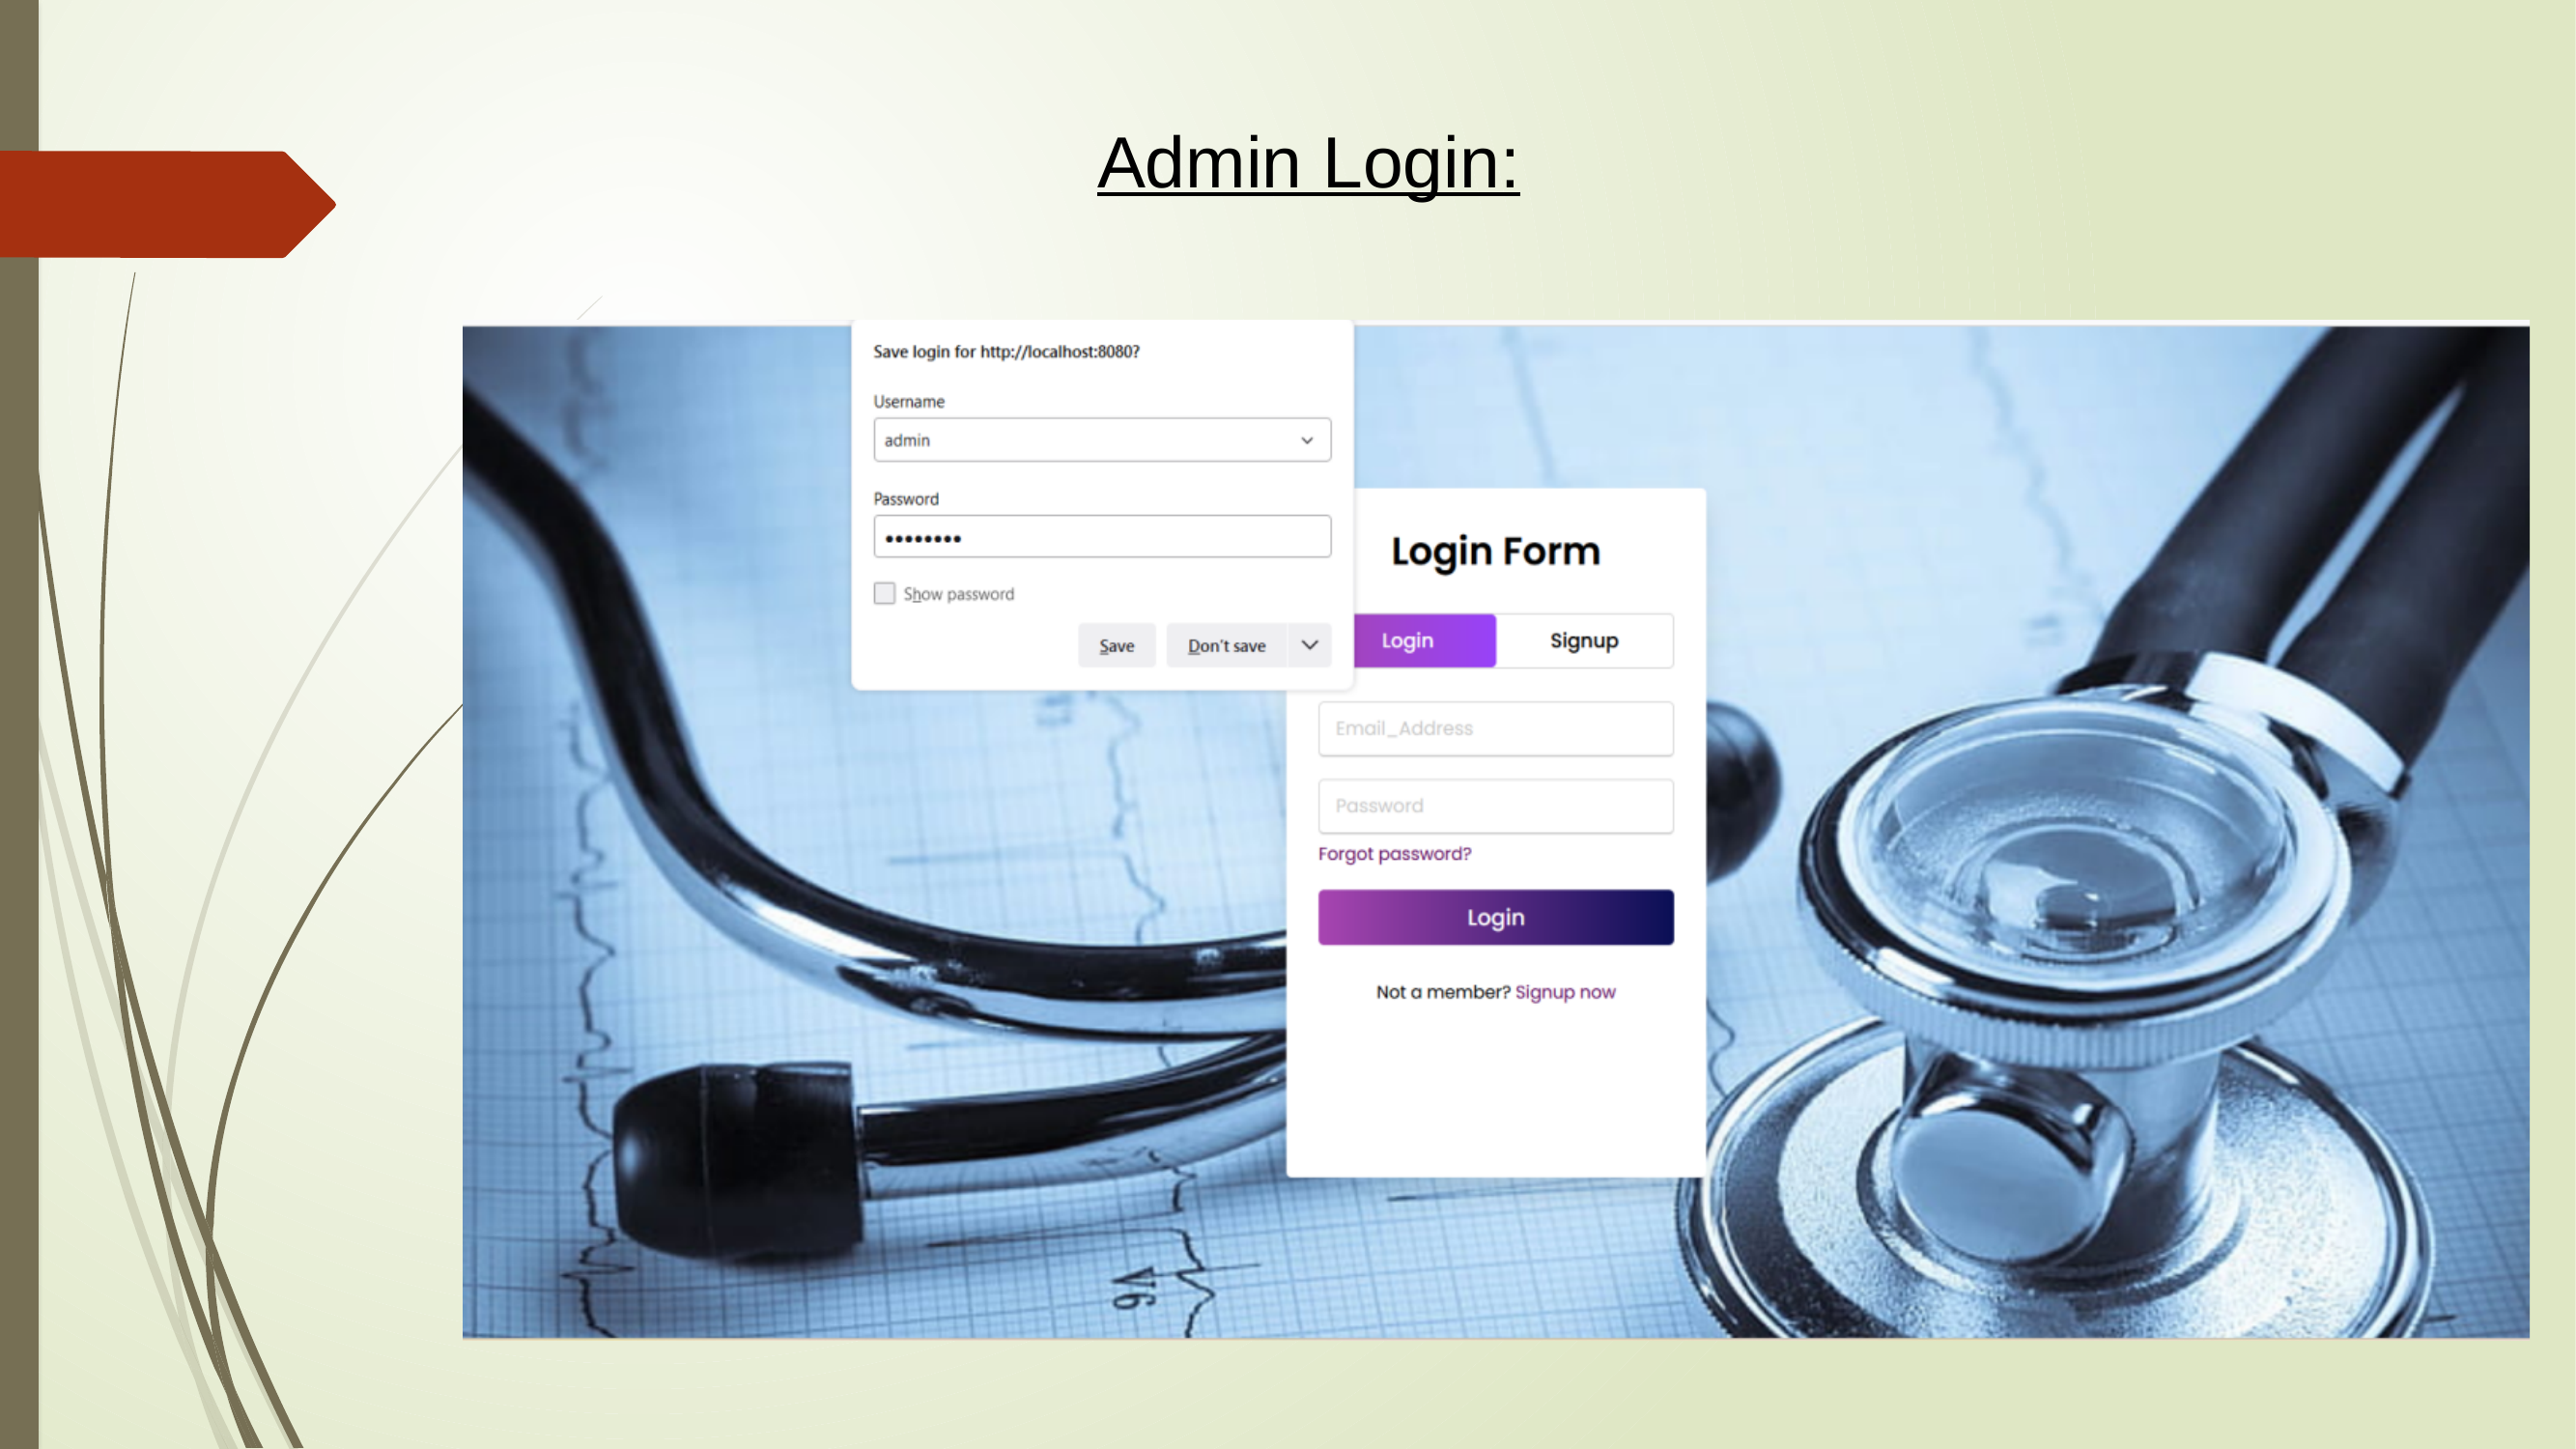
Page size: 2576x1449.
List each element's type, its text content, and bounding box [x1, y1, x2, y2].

text_box Admin Login: [1083, 108, 2531, 211]
picture [462, 319, 2531, 1341]
